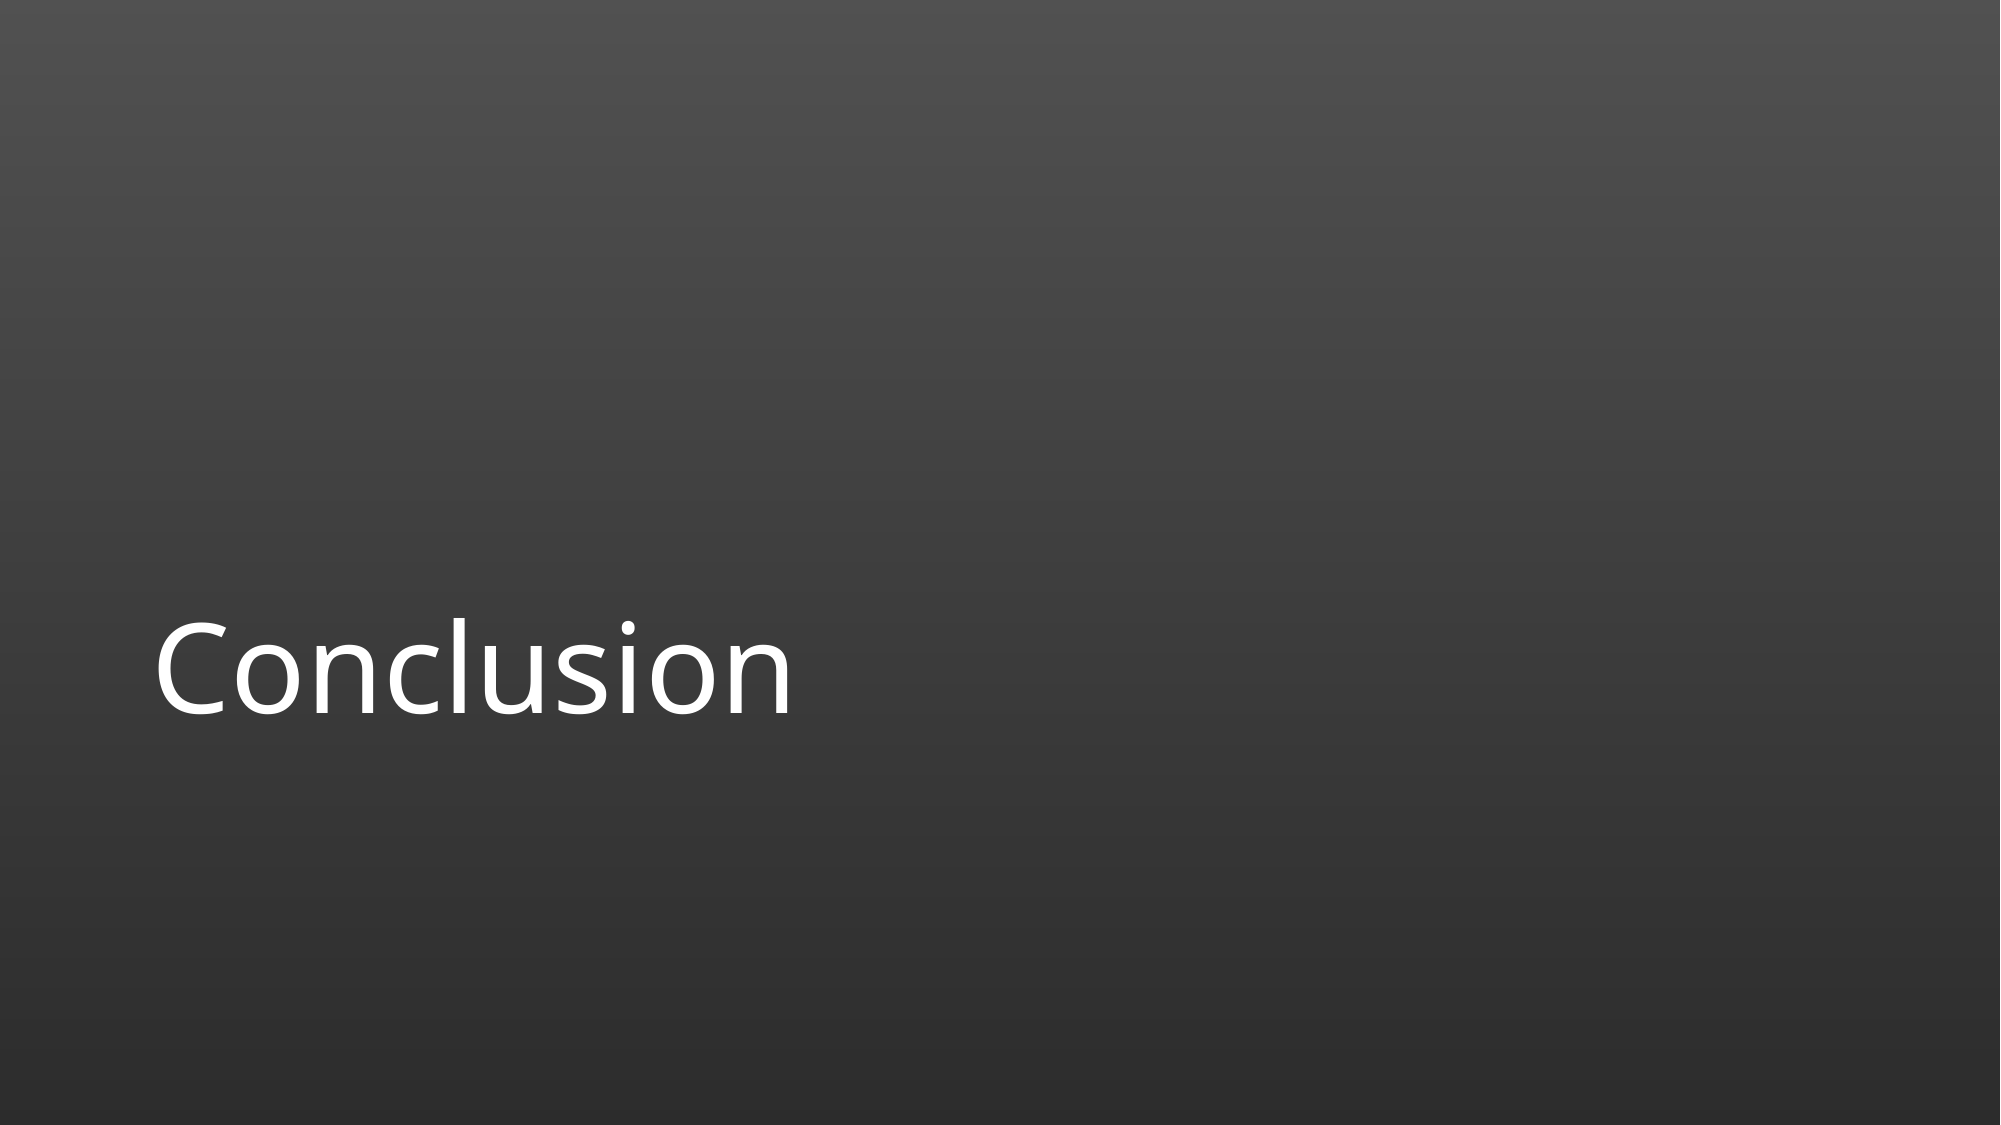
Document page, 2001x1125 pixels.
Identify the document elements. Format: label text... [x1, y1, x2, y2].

title Conclusion [136, 280, 1862, 749]
